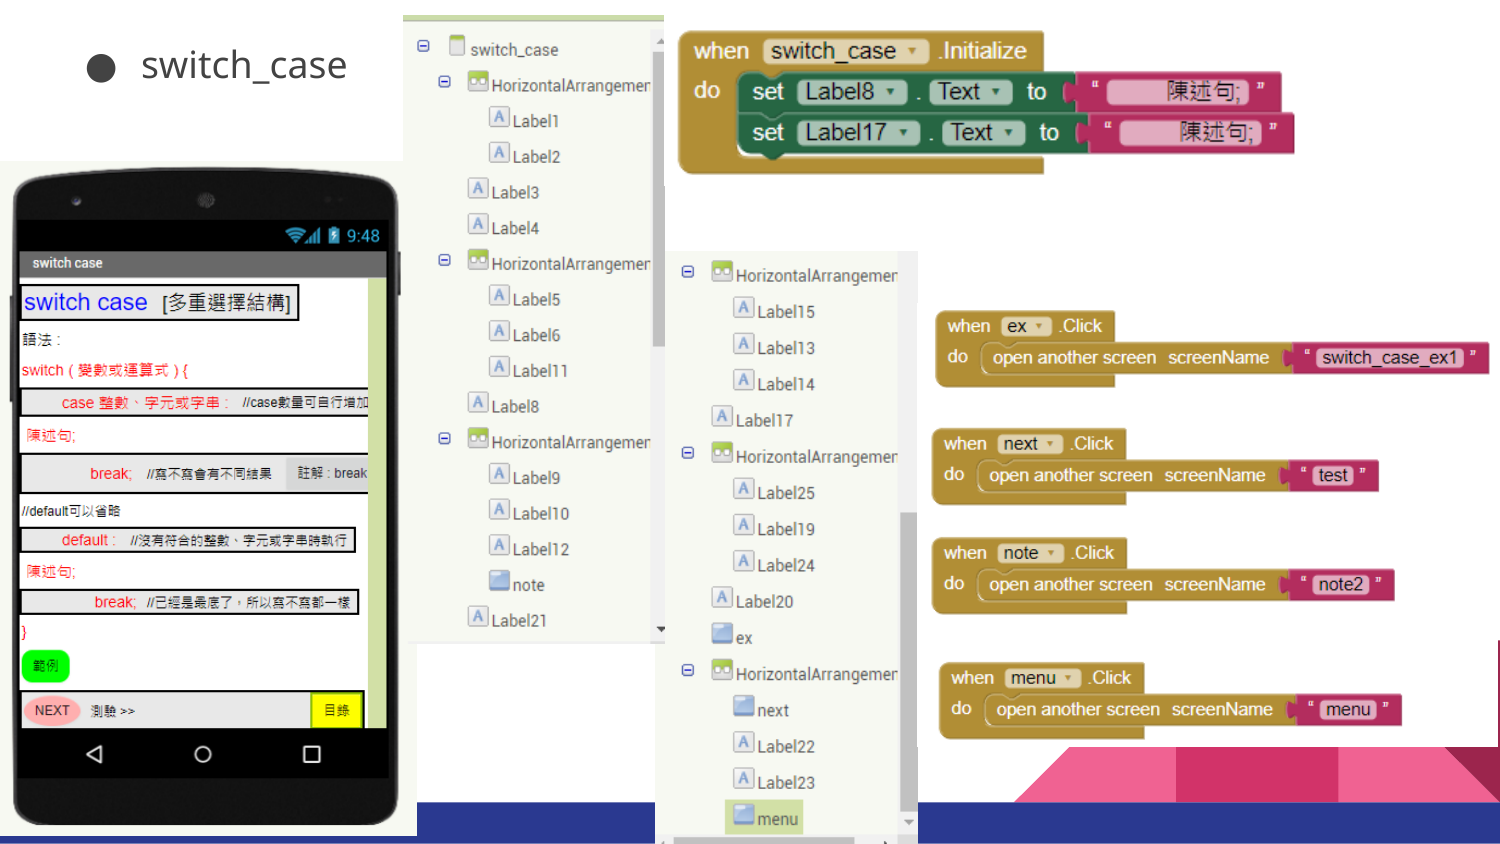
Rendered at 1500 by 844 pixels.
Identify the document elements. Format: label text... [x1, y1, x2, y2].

list switch_case [51, 15, 401, 159]
picture [0, 15, 1498, 844]
list switch_case [671, 15, 1449, 301]
